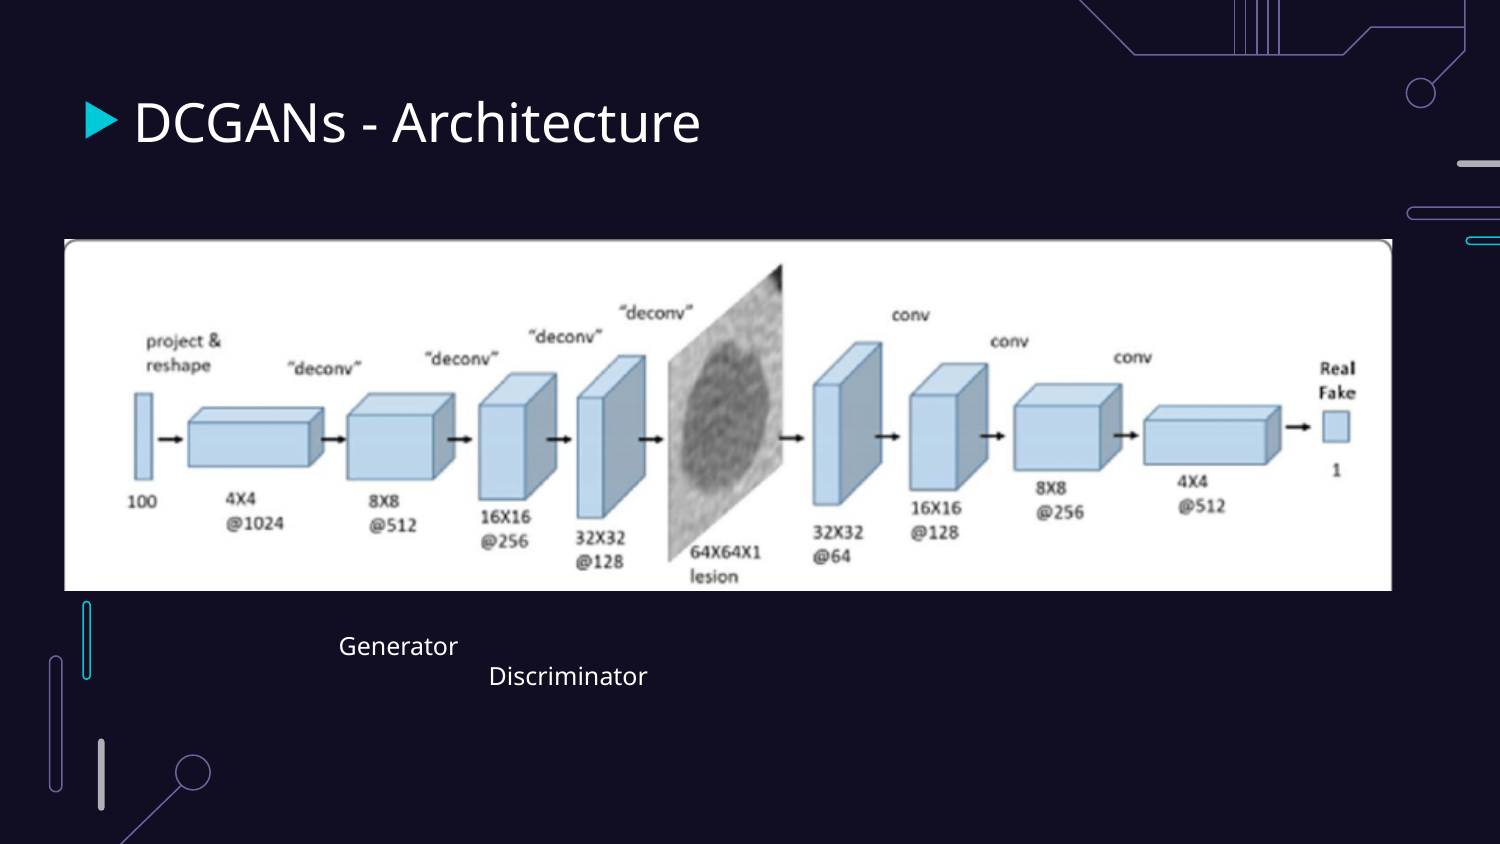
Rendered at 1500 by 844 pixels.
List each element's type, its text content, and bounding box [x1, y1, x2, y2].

title DCGANs - Architecture [118, 72, 1382, 167]
picture [63, 238, 1393, 592]
text_box Generator Discriminator [323, 615, 1457, 706]
